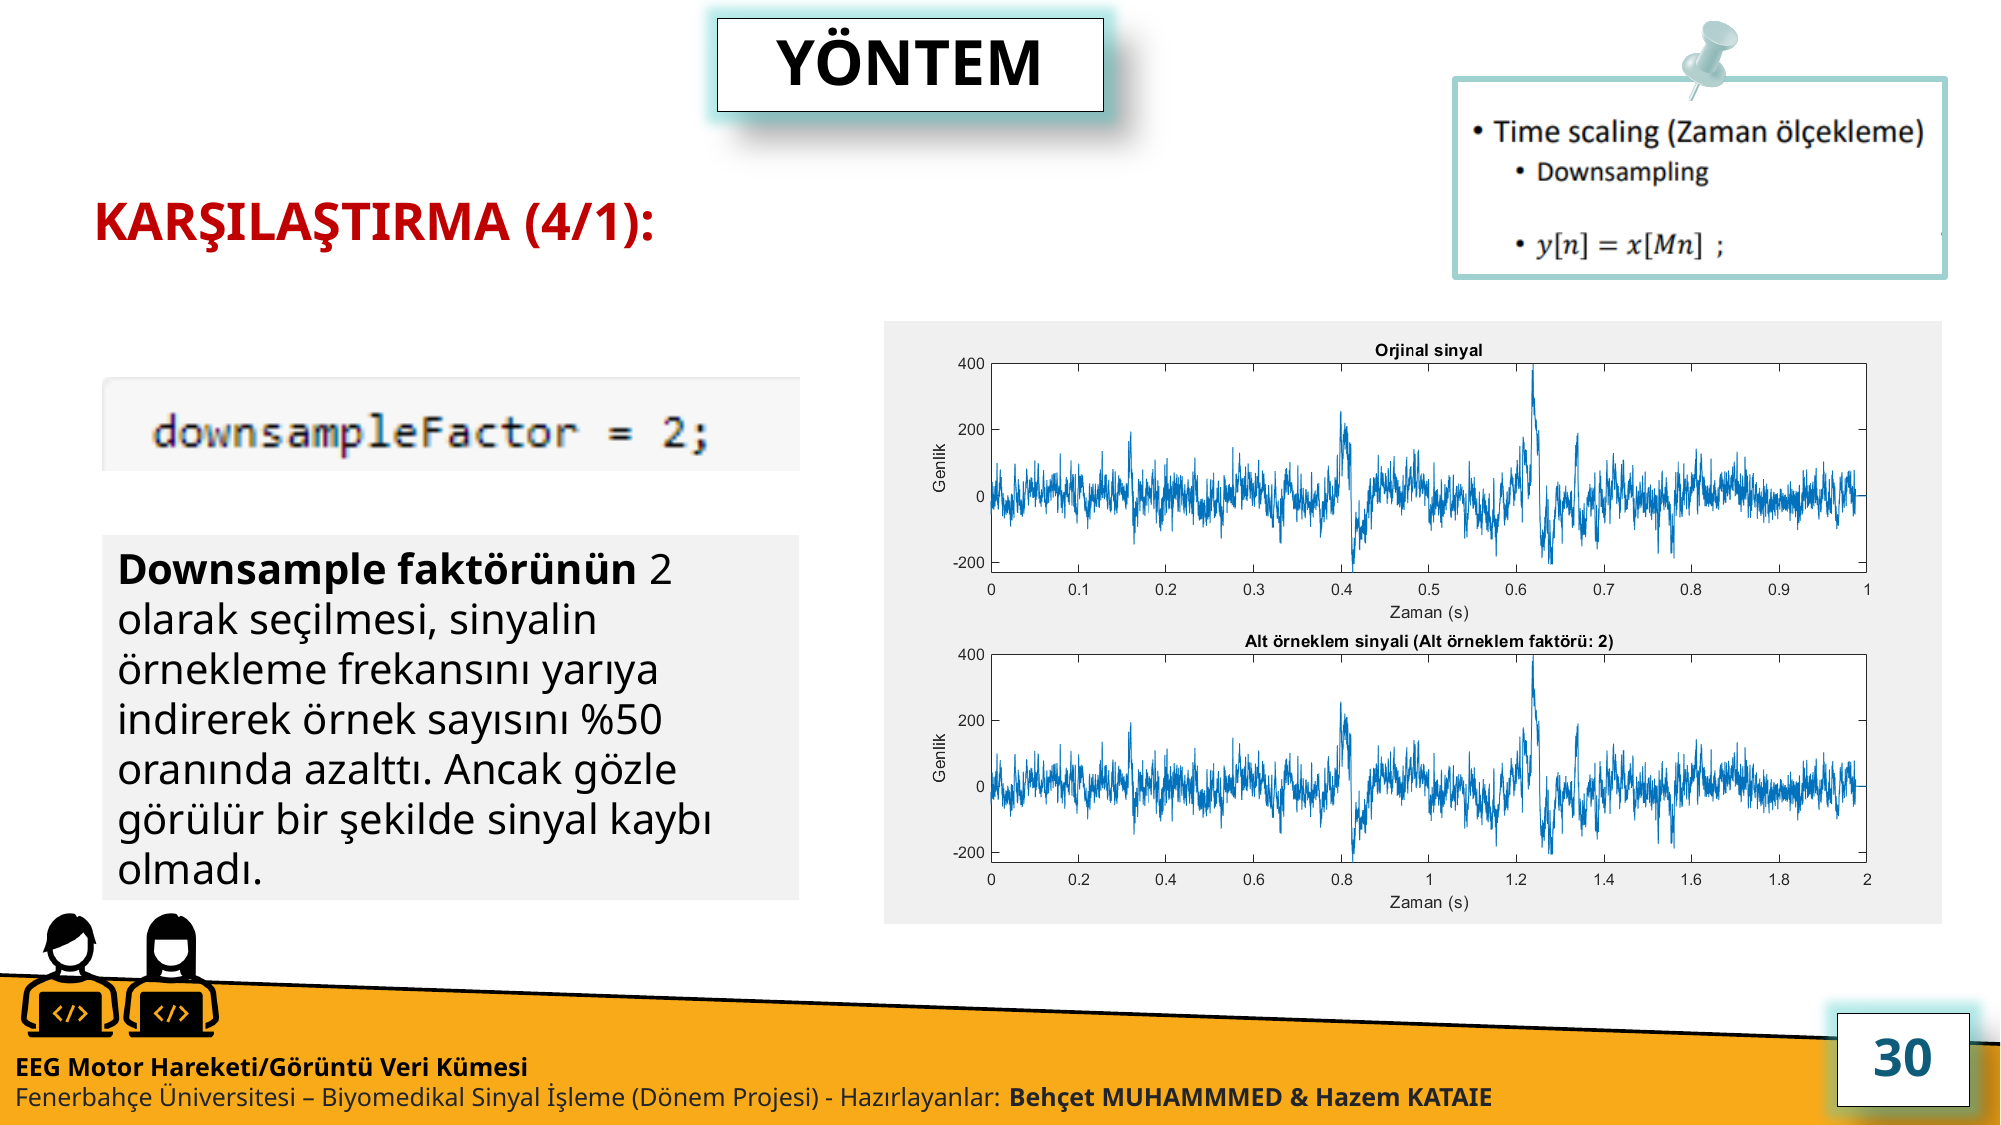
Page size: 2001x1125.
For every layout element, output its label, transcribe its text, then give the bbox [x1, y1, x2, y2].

picture [884, 320, 1942, 924]
text_box 30 [1837, 1013, 1970, 1107]
text_box Karşılaştırma (4/1): [78, 176, 718, 270]
picture [102, 377, 800, 471]
text_box yöntem [717, 18, 1104, 112]
picture [0, 900, 241, 1040]
footer EEG Motor Hareketi/Görüntü Veri Kümesi Fenerbahçe Üniversitesi – Biyomedikal Sinyal İşleme (Dönem Projesi) - Hazırlayanlar: Behçet MUHAMMMED & Hazem KATAIE [0, 1044, 1523, 1118]
text_box Downsample faktörünün 2 olarak seçilmesi, sinyalin örnekleme frekansını yarıya indirerek örnek sayısını %50 oranında azalttı. Ancak gözle görülür bir şekilde sinyal kaybı olmadı. [102, 535, 800, 901]
picture [1458, 21, 1943, 274]
